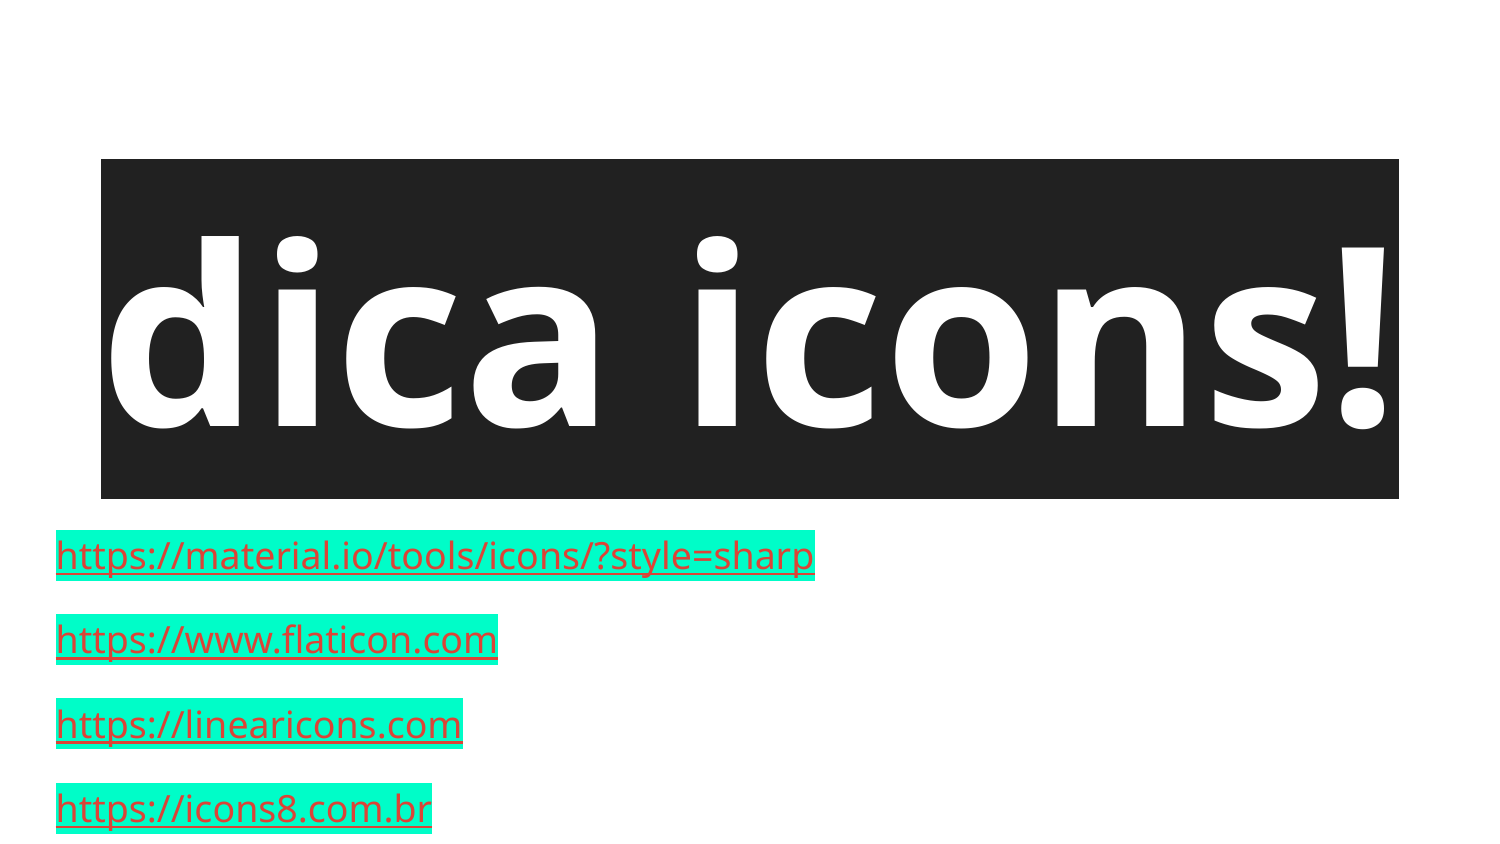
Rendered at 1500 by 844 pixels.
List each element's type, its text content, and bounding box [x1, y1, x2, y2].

title dica icons! [51, 165, 1449, 491]
list https://material.io/tools/icons/?style=sharp https://www.flaticon.com https://linearicons.com https://icons8.com.br [40, 517, 1449, 843]
